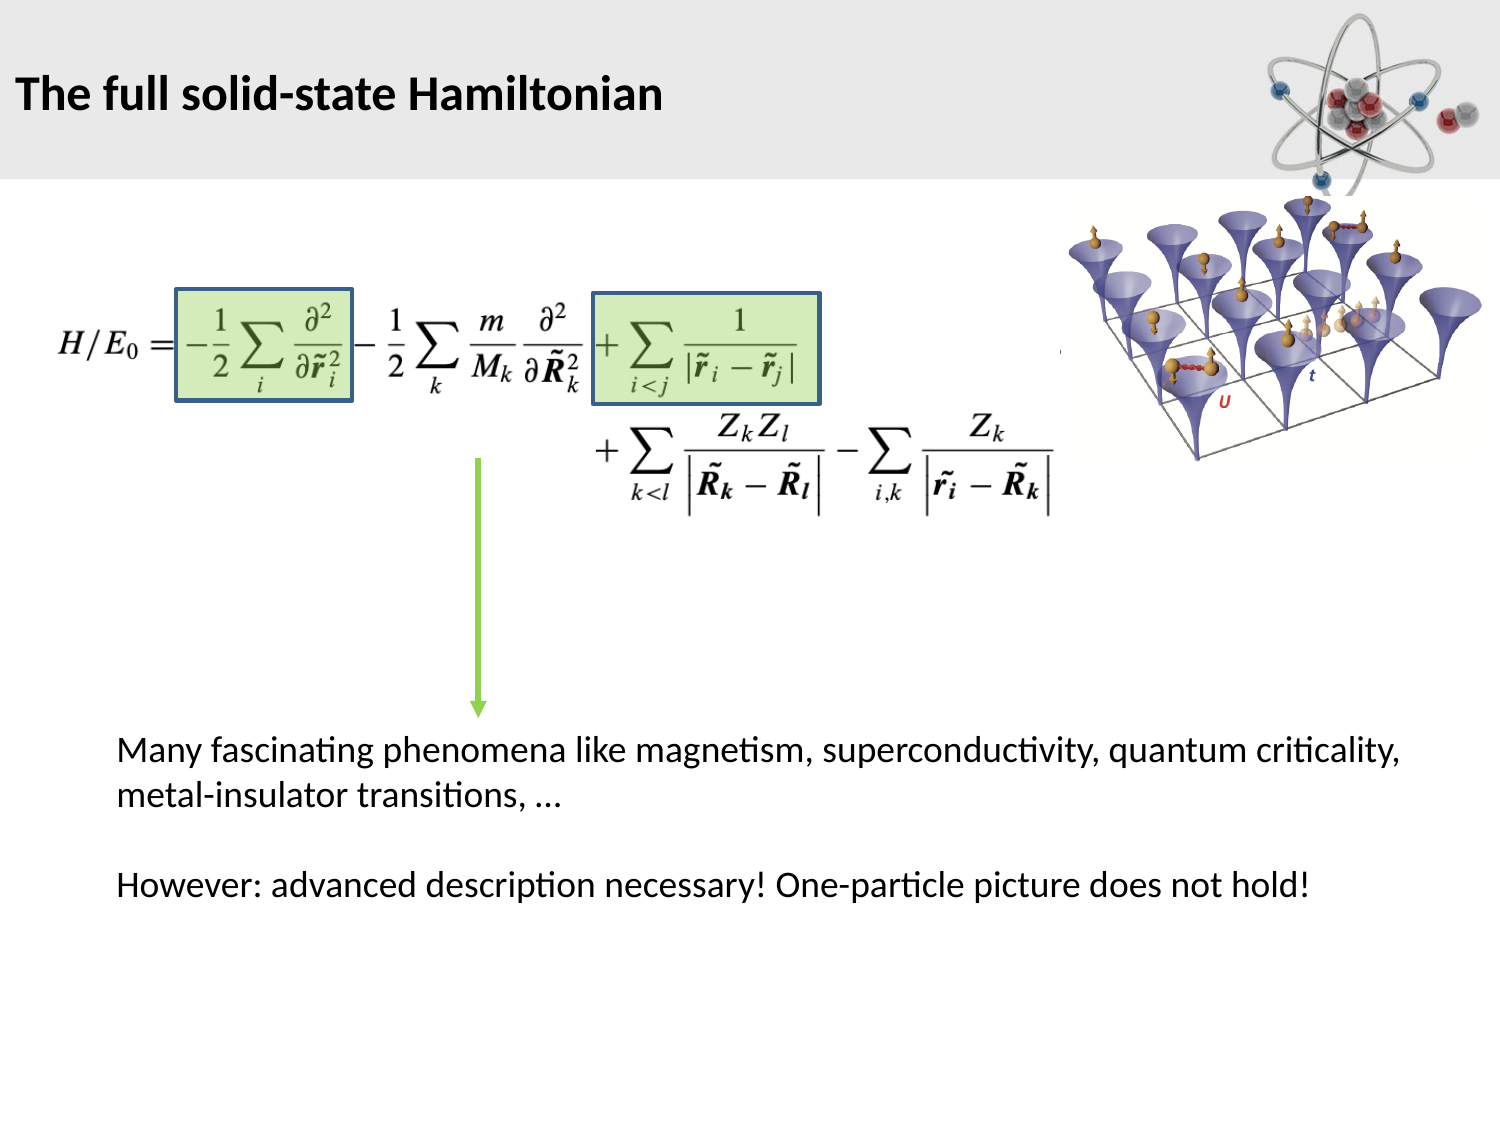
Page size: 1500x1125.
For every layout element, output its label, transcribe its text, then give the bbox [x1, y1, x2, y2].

text_box [174, 287, 354, 291]
picture [0, 179, 1500, 1125]
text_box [37, 292, 1061, 525]
text_box [135, 7, 1412, 138]
title The full solid-state Hamiltonian [0, 2, 1500, 179]
text_box Many fascinating phenomena like magnetism, superconductivity, quantum criticality, metal-insulator transitions, … However: advanced description necessary! One-particle picture does not hold! [101, 717, 1426, 913]
